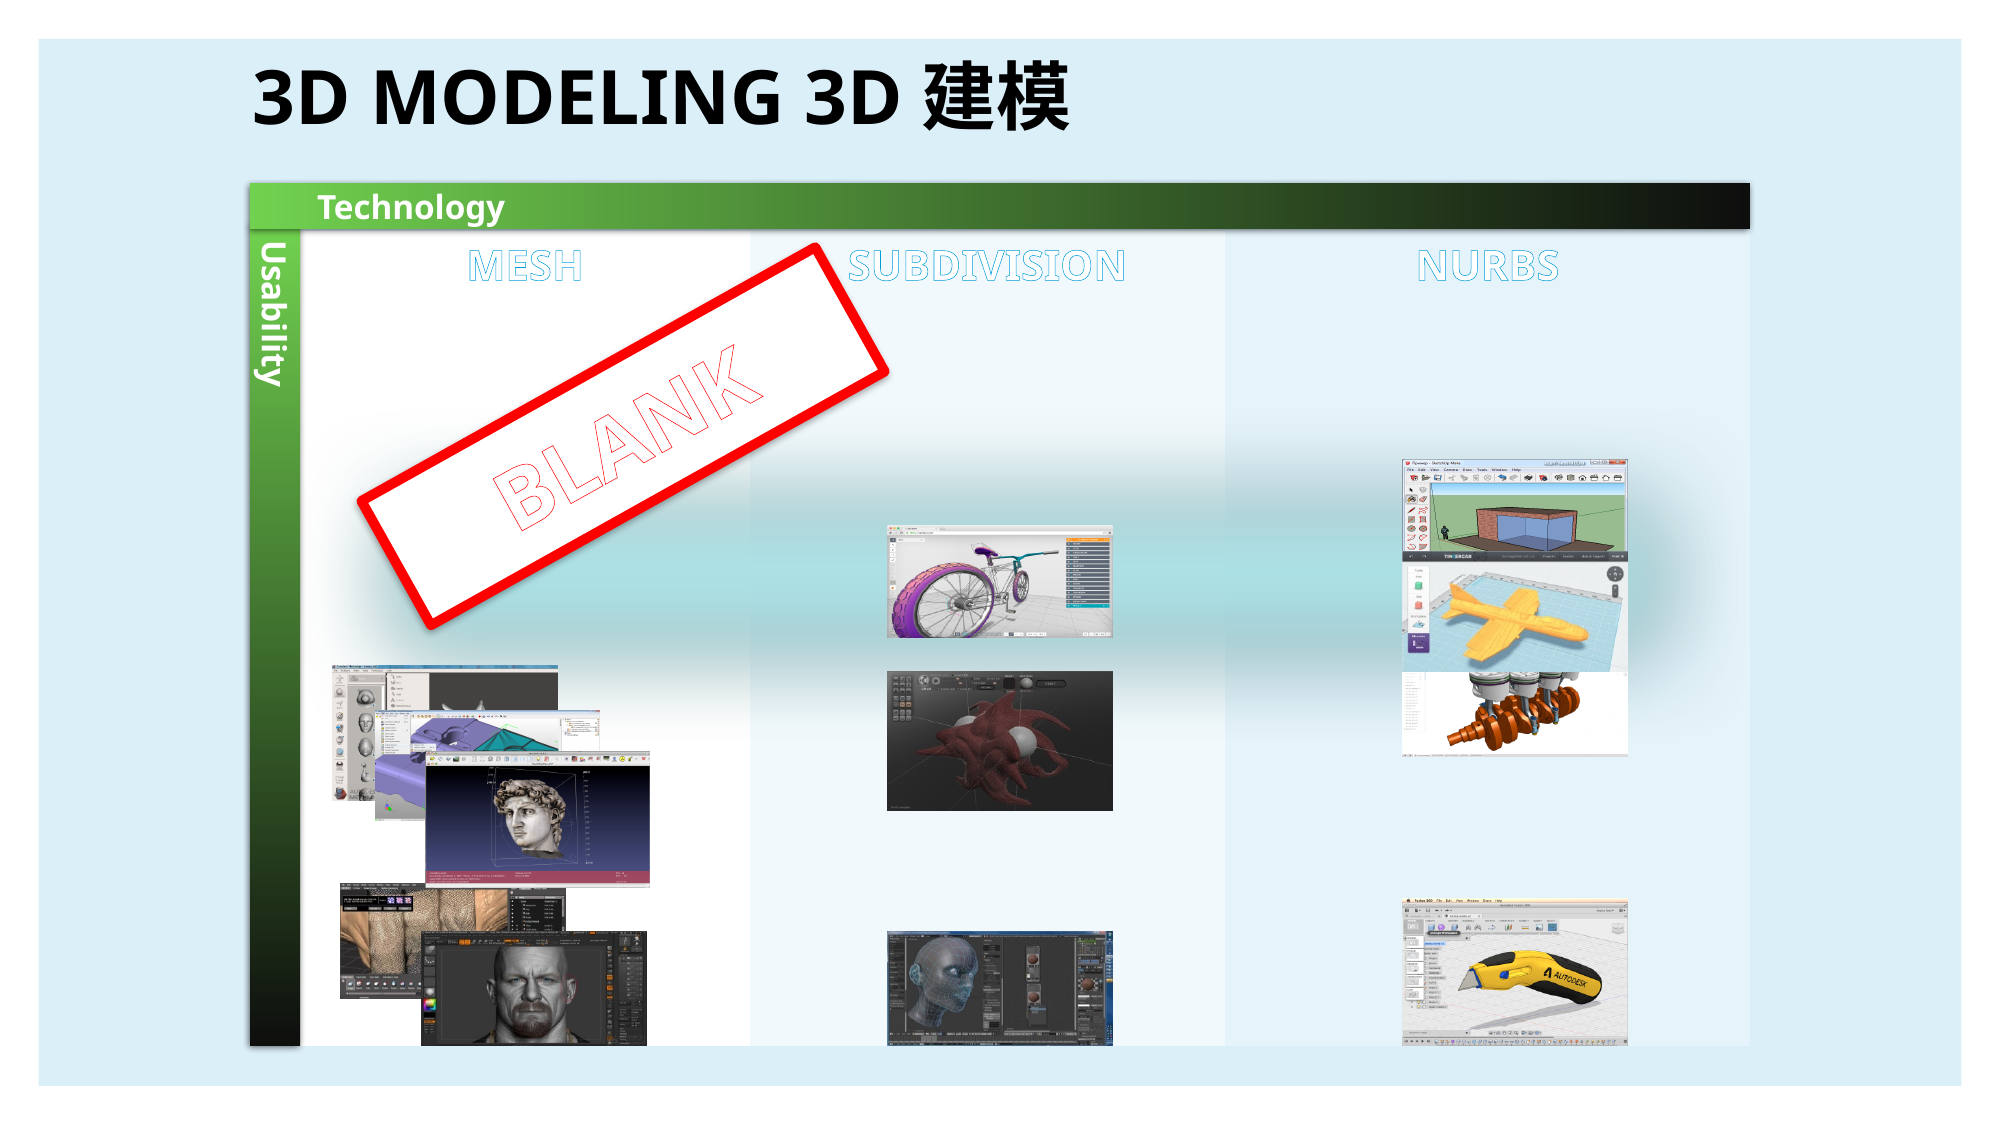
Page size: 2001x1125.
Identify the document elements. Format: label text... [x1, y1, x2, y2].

text_box 3D MODELING 3D建模 [237, 23, 1086, 147]
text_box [249, 183, 1750, 1046]
